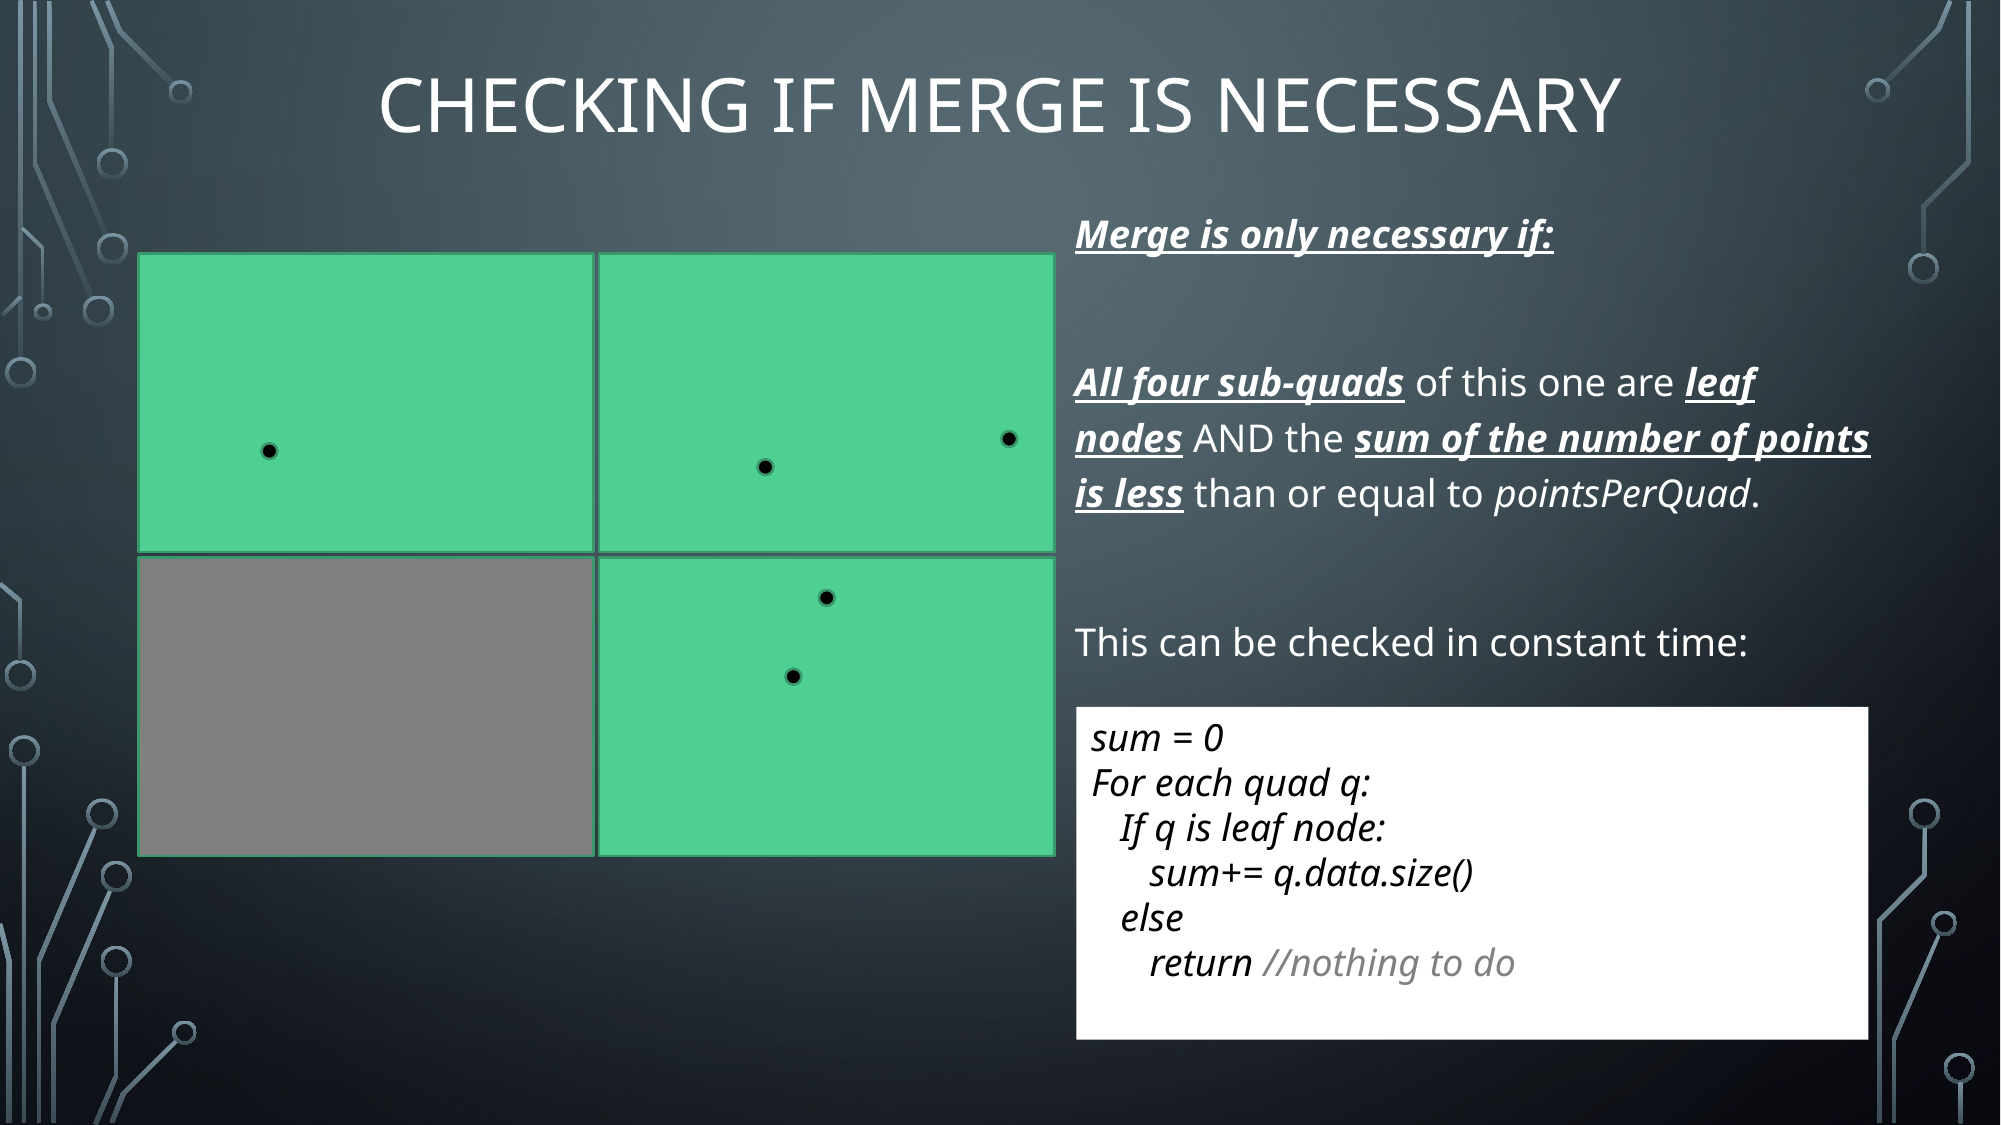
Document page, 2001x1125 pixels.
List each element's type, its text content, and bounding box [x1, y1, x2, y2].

text_box Merge is only necessary if: All four sub-quads of this one are leaf nodes AND the sum of the number of points is less than or equal to pointsPerQuad. This can be checked in constant time: [1059, 192, 1887, 725]
text_box sum = 0 For each quad q: If q is leaf node: sum+= q.data.size() else return //nothing to do [1076, 706, 1869, 1040]
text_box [138, 253, 1055, 857]
title Checking If Merge is Necessary [187, 37, 1813, 179]
